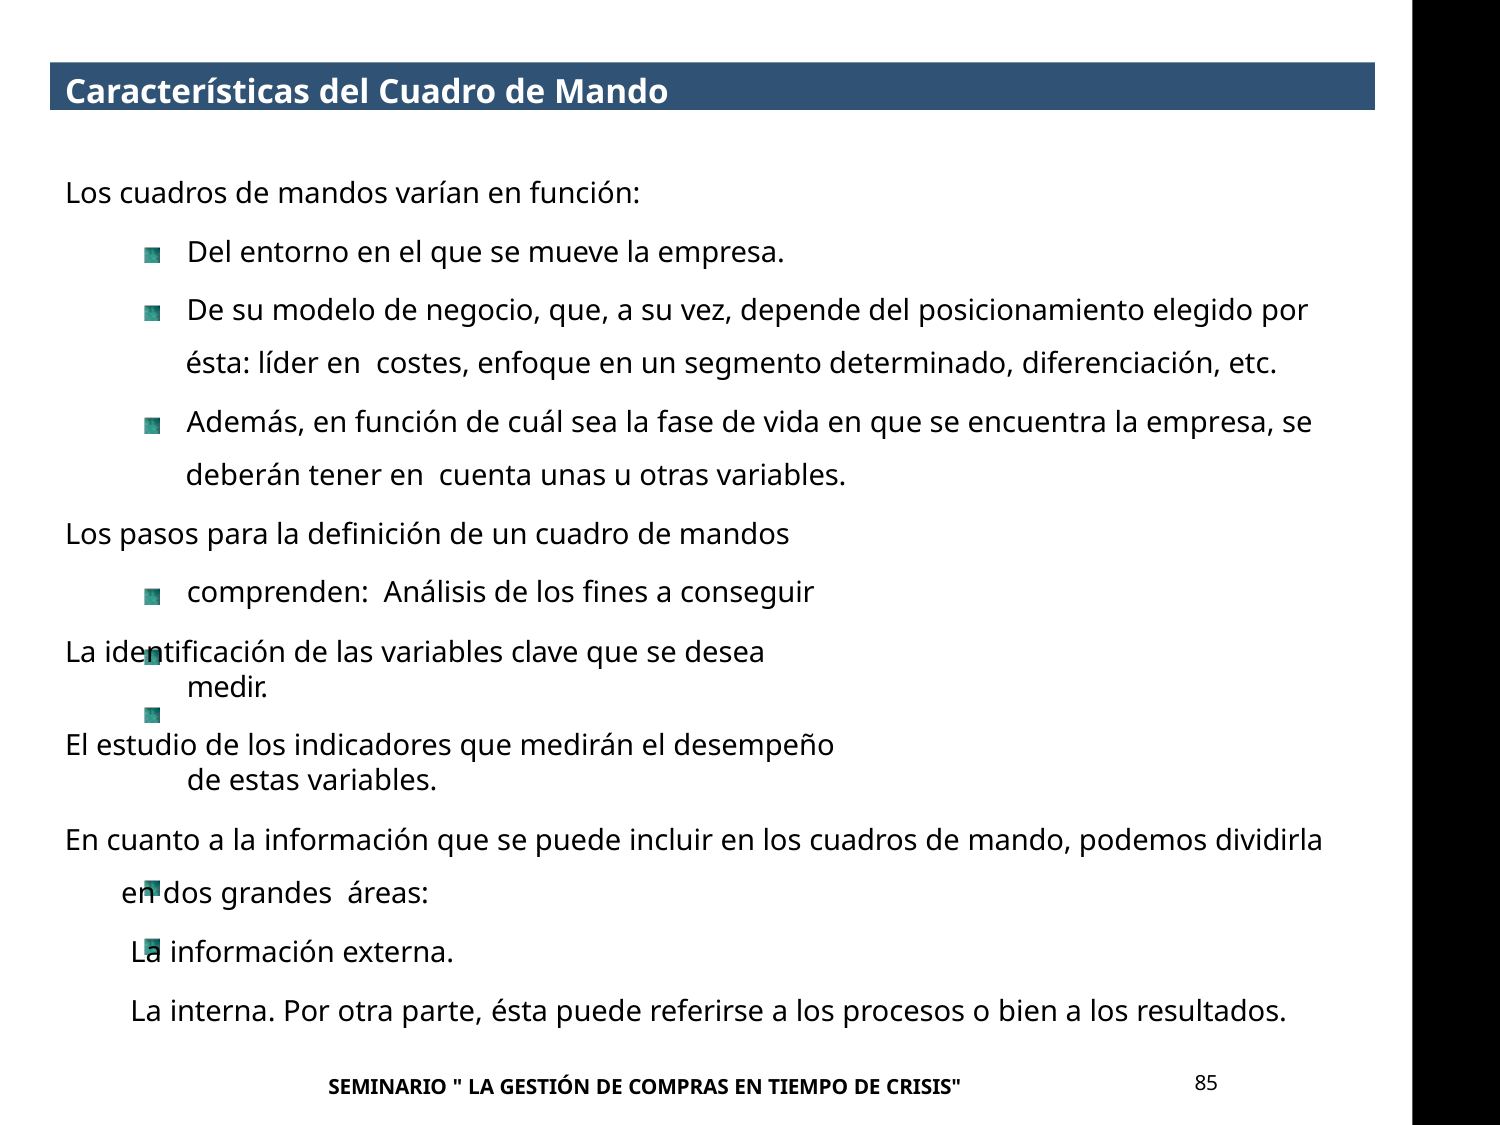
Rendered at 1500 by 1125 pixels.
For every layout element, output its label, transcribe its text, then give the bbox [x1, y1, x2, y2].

text_box Características del Cuadro de Mando [50, 62, 1375, 110]
picture [139, 703, 160, 724]
picture [139, 584, 160, 605]
picture [139, 934, 160, 955]
picture [139, 876, 160, 897]
slide_number 79 [1177, 1068, 1224, 1125]
picture [139, 242, 160, 263]
picture [139, 645, 160, 665]
picture [139, 301, 160, 322]
text_box Los cuadros de mandos varían en función: Del entorno en el que se mueve la empresa. De su modelo de negocio, que, a su vez, depende del posicionamiento elegido por ésta: líder en costes, enfoque en un segmento determinado, diferenciación, etc. Además, en función de cuál sea la fase de vida en que se encuentra la empresa, se deberán tener en cuenta unas u otras variables. Los pasos para la definición de un cuadro de mandos comprenden: Análisis de los fines a conseguir La identificación de las variables clave que se desea medir. El estudio de los indicadores que medirán el desempeño de estas variables. En cuanto a la información que se puede incluir en los cuadros de mando, podemos dividirla en dos grandes áreas: La información externa. La interna. Por otra parte, ésta puede referirse a los procesos o bien a los resultados. [62, 172, 1358, 1027]
footer SEMINARIO " LA GESTIÓN DE COMPRAS EN TIEMPO DE CRISIS" [326, 1073, 1008, 1125]
picture [139, 413, 160, 434]
